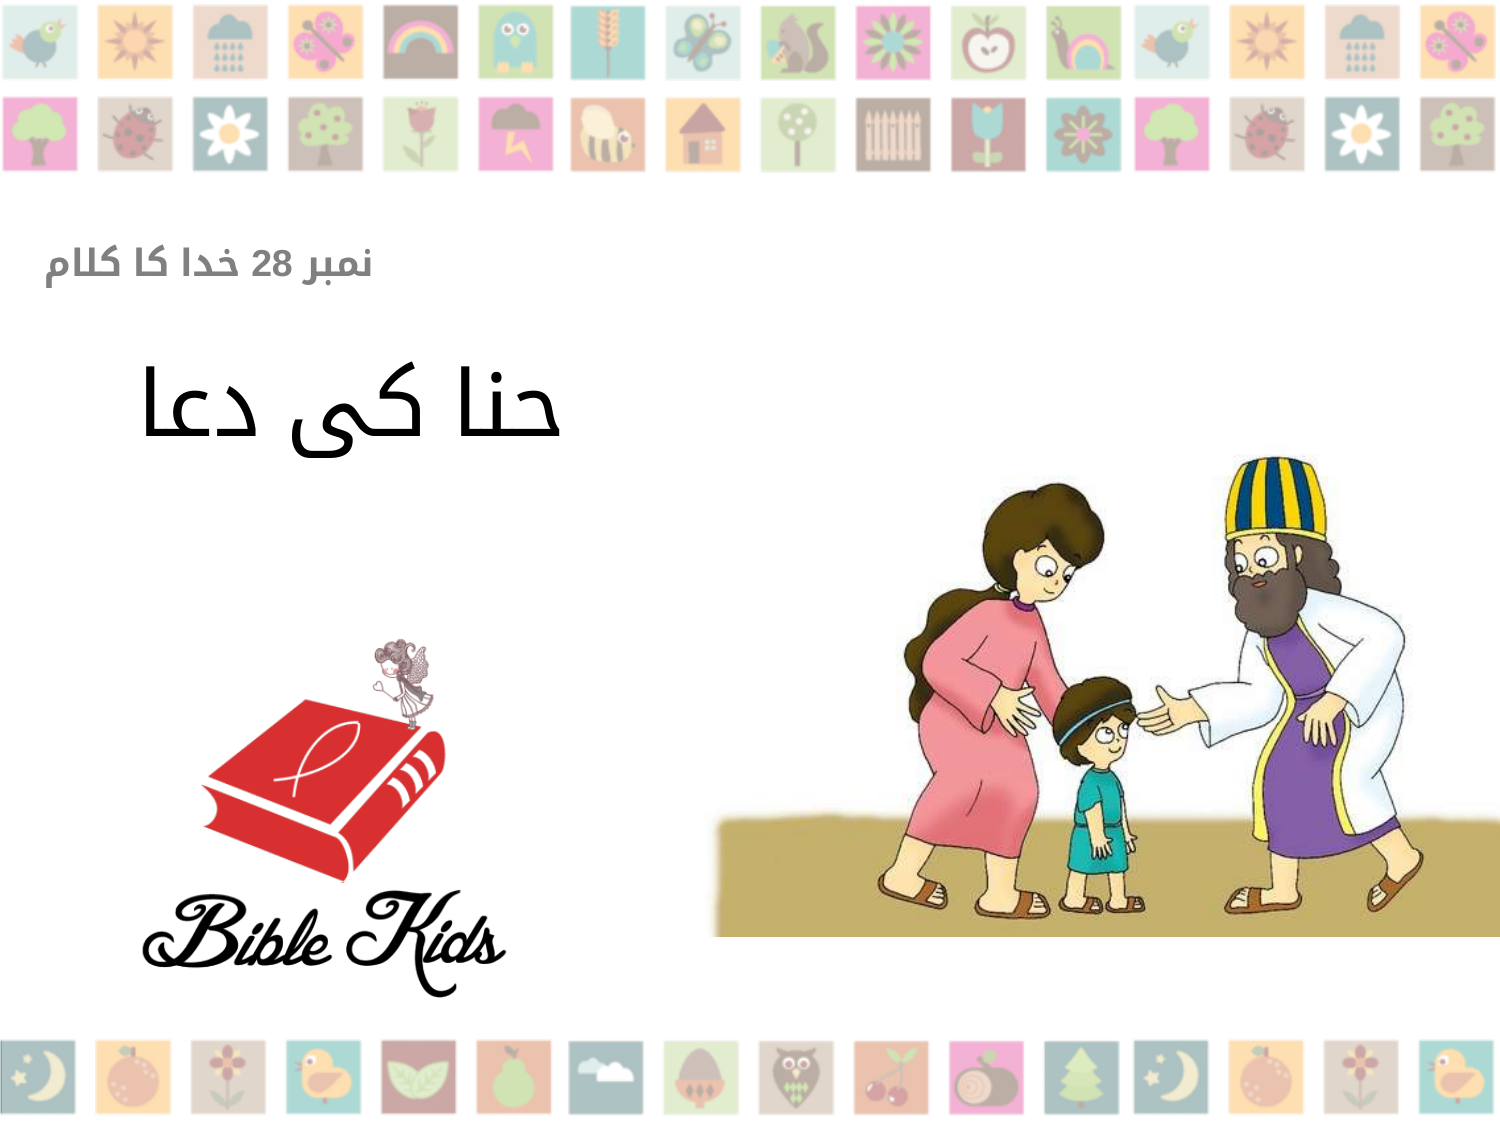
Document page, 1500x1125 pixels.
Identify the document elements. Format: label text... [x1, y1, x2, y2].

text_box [0, 1028, 1500, 1118]
picture [643, 328, 1500, 937]
text_box حنا کی دعا [29, 336, 638, 462]
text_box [0, 3, 1500, 181]
picture [117, 600, 544, 1027]
text_box نمبر 28 خدا کا کلام [29, 231, 543, 292]
